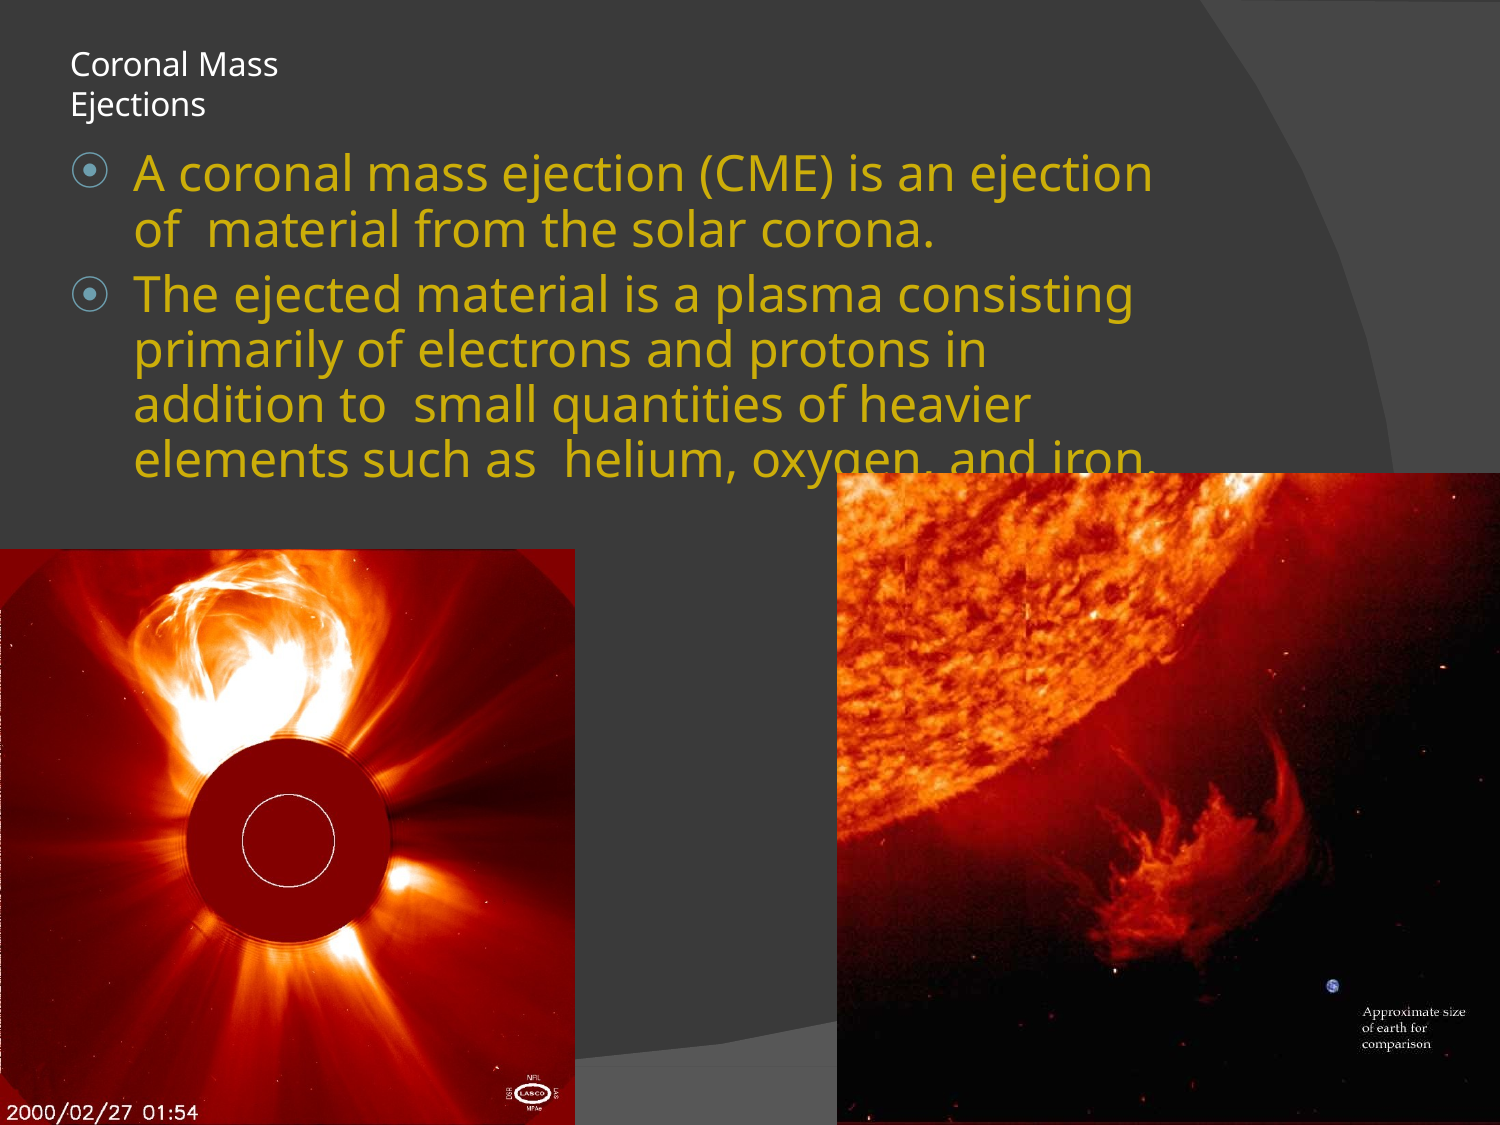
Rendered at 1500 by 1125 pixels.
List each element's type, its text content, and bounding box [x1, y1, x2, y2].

text_box Coronal Mass Ejections [67, 41, 400, 123]
title A coronal mass ejection (CME) is an ejection of material from the solar corona. The ejected material is a plasma consisting primarily of electrons and protons in addition to small quantities of heavier elements such as helium, oxygen, and iron. [131, 138, 1186, 490]
text_box ⦿ [68, 267, 109, 318]
picture [0, 549, 576, 1125]
text_box ⦿ [68, 143, 109, 194]
picture [837, 473, 1500, 1125]
